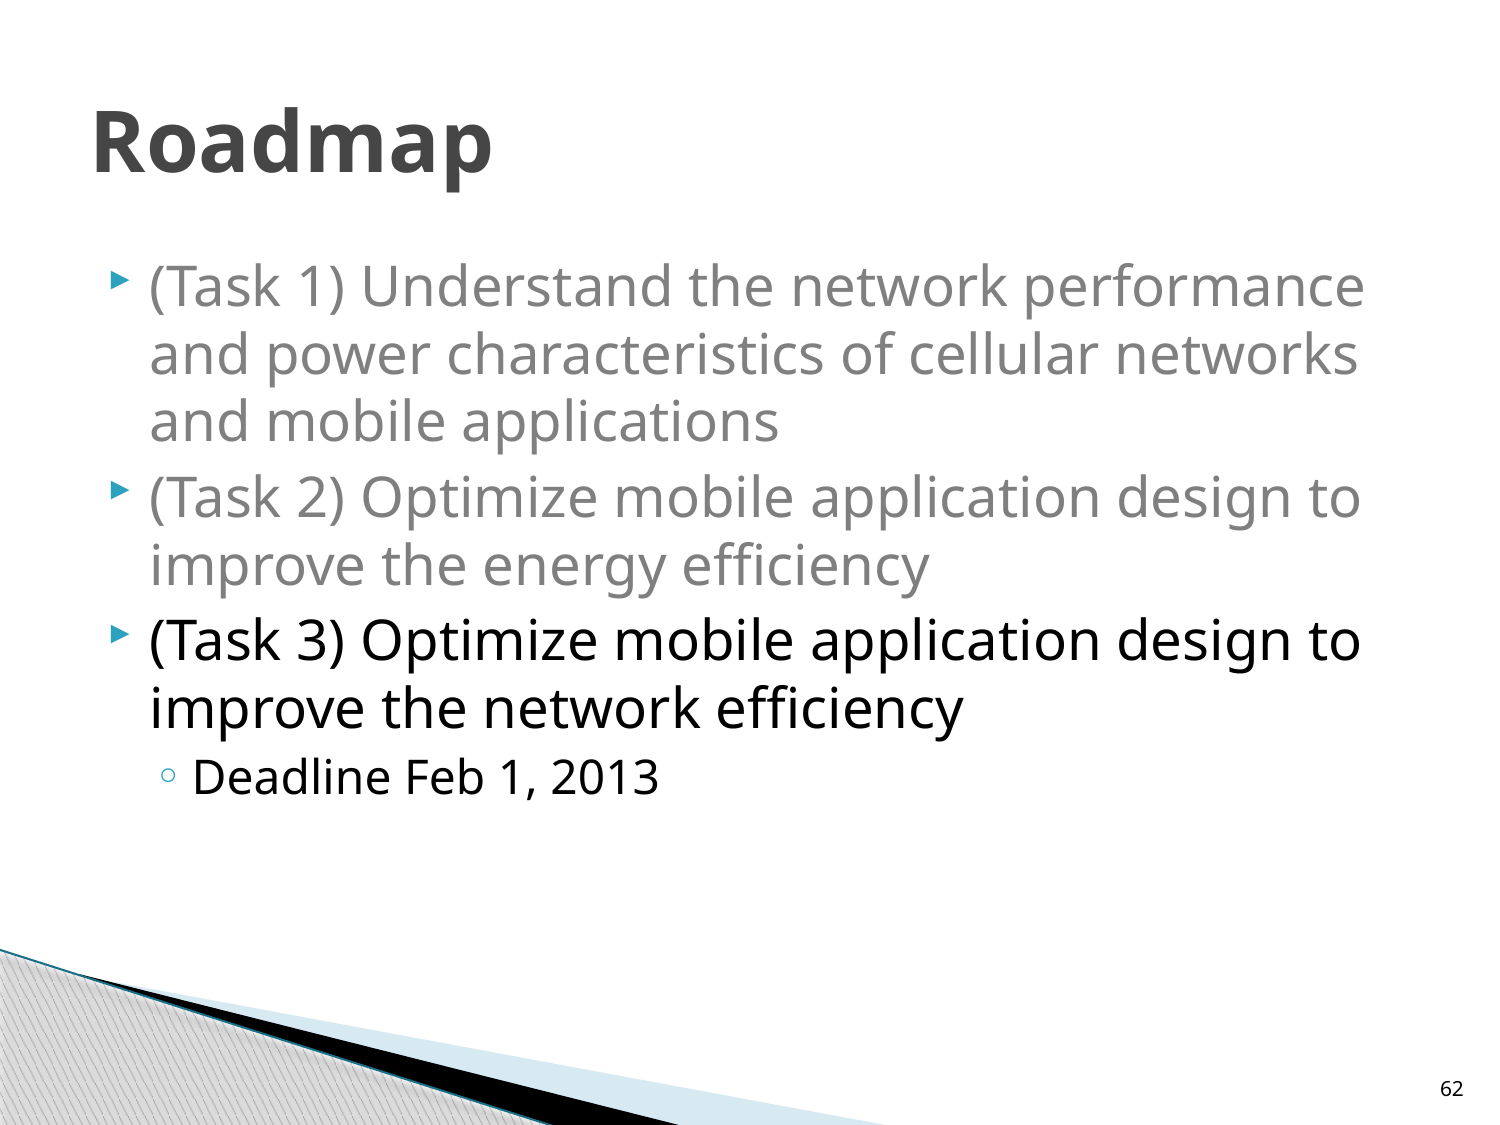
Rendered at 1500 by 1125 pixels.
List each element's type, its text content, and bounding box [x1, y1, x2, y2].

list (Task 1) Understand the network performance and power characteristics of cellular networks and mobile applications (Task 2) Optimize mobile application design to improve the energy efficiency (Task 3) Optimize mobile application design to improve the network efficiency Deadline Feb 1, 2013 [75, 243, 1425, 986]
slide_number 62 [1418, 1051, 1479, 1112]
title Roadmap [75, 45, 1425, 233]
